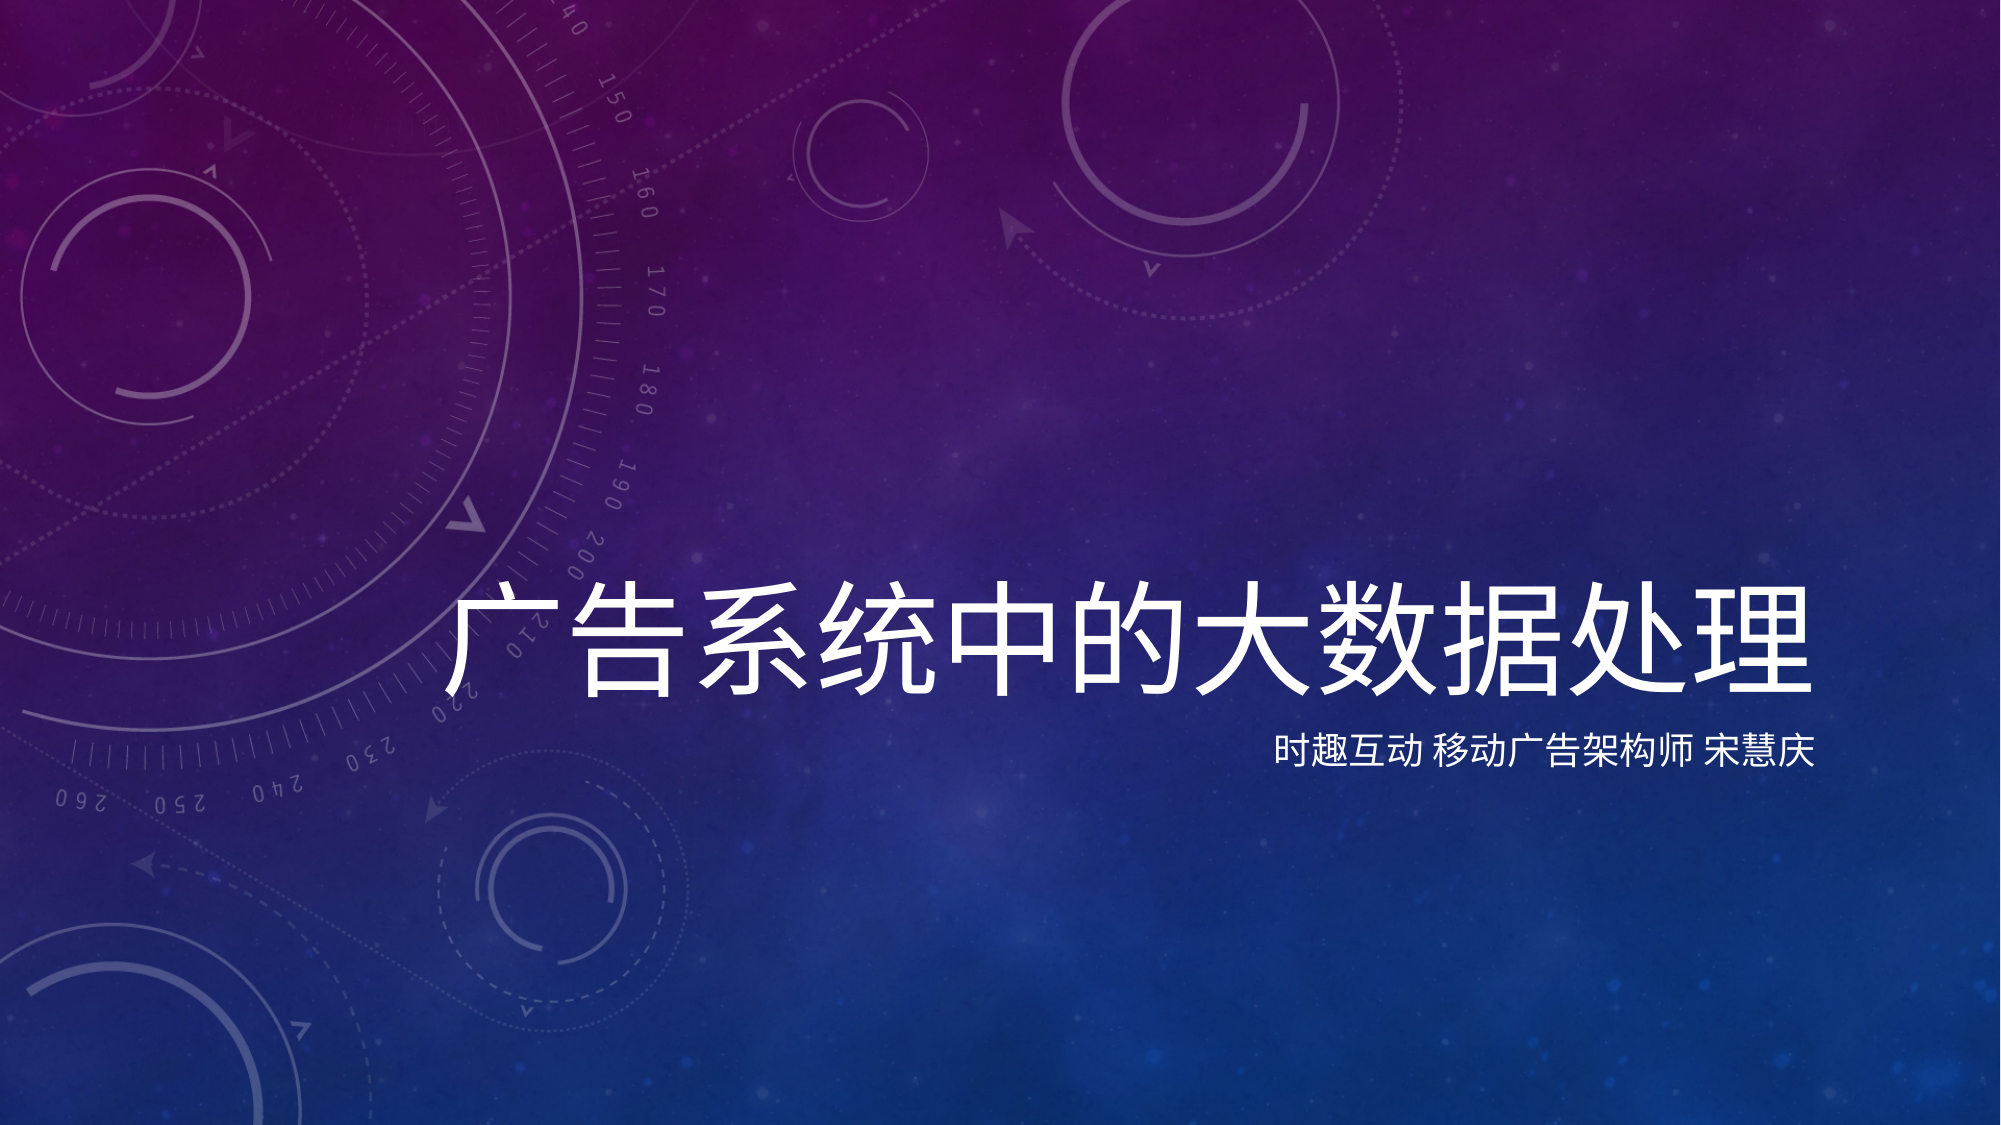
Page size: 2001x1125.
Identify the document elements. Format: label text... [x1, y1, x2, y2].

title 广告系统中的大数据处理 [393, 322, 1831, 720]
picture [0, 0, 2001, 1125]
subtitle 时趣互动 移动广告架构师 宋慧庆 [650, 719, 1831, 950]
